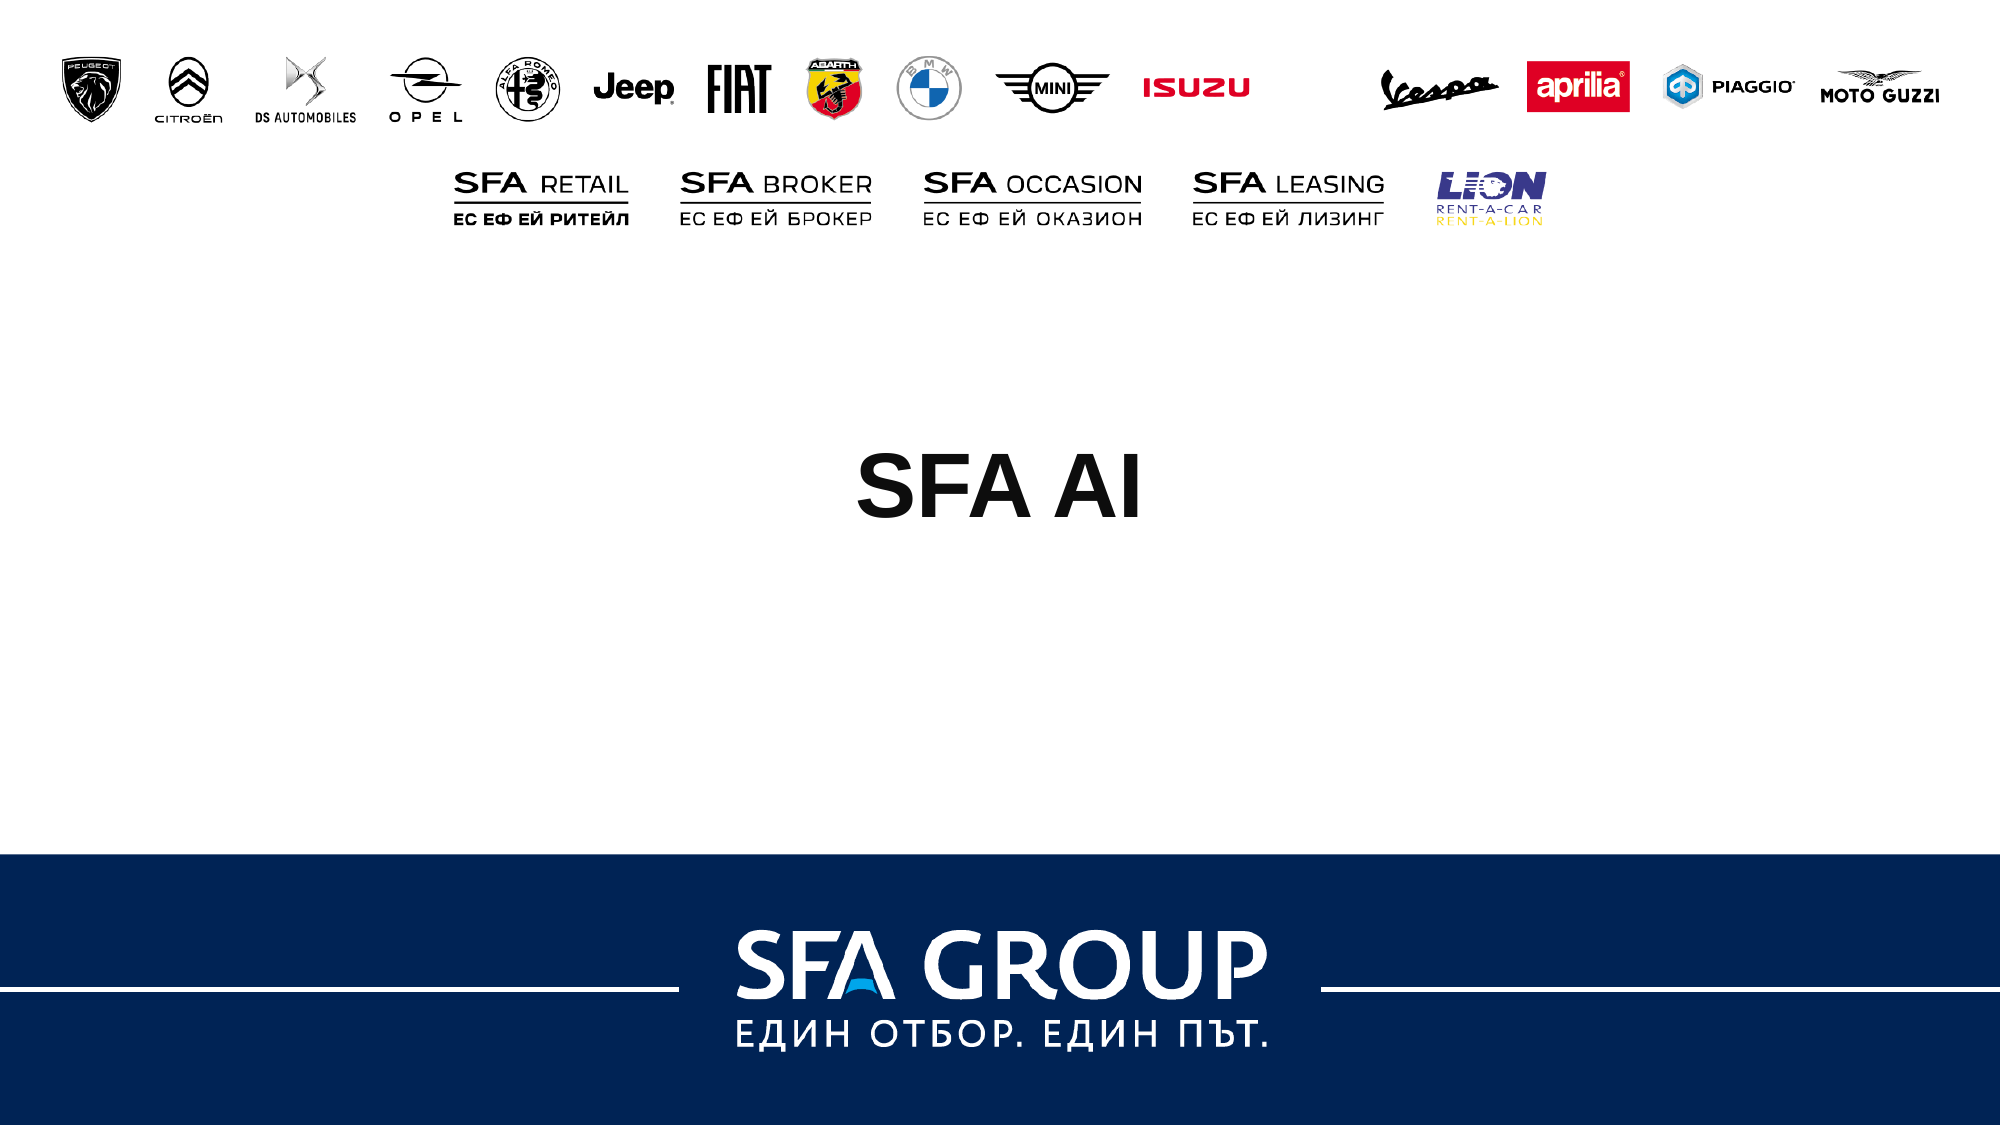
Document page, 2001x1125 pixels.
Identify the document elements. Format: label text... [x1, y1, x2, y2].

picture [0, 0, 2000, 284]
title SFA AI [249, 328, 1750, 647]
picture [728, 920, 1272, 1059]
